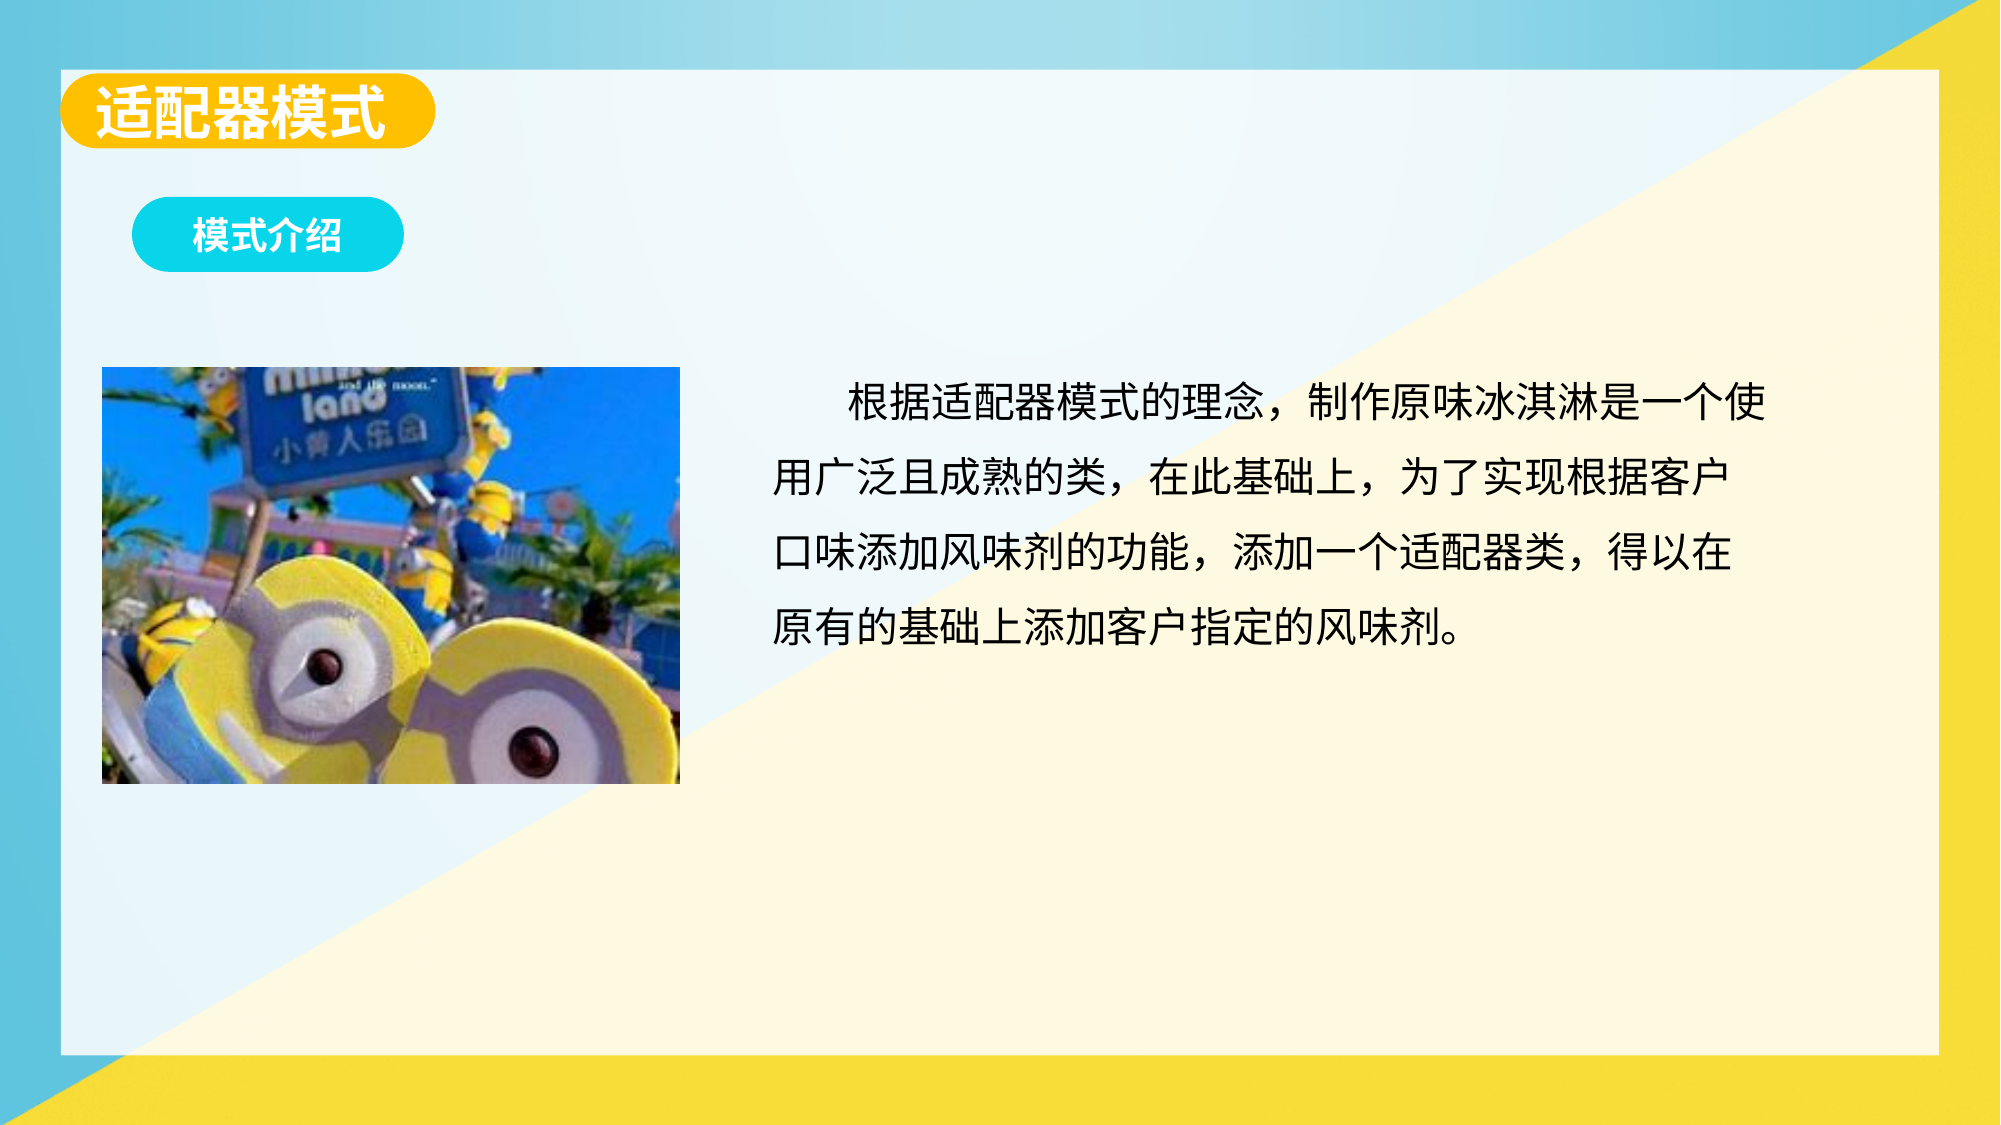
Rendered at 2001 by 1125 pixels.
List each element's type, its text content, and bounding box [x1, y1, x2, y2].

text_box 适配器模式 [59, 72, 437, 150]
text_box 根据适配器模式的理念，制作原味冰淇淋是一个使用广泛且成熟的类，在此基础上，为了实现根据客户口味添加风味剂的功能，添加一个适配器类，得以在原有的基础上添加客户指定的风味剂。 [758, 343, 1782, 659]
picture [0, 0, 2000, 1125]
text_box 模式介绍 [130, 195, 405, 273]
